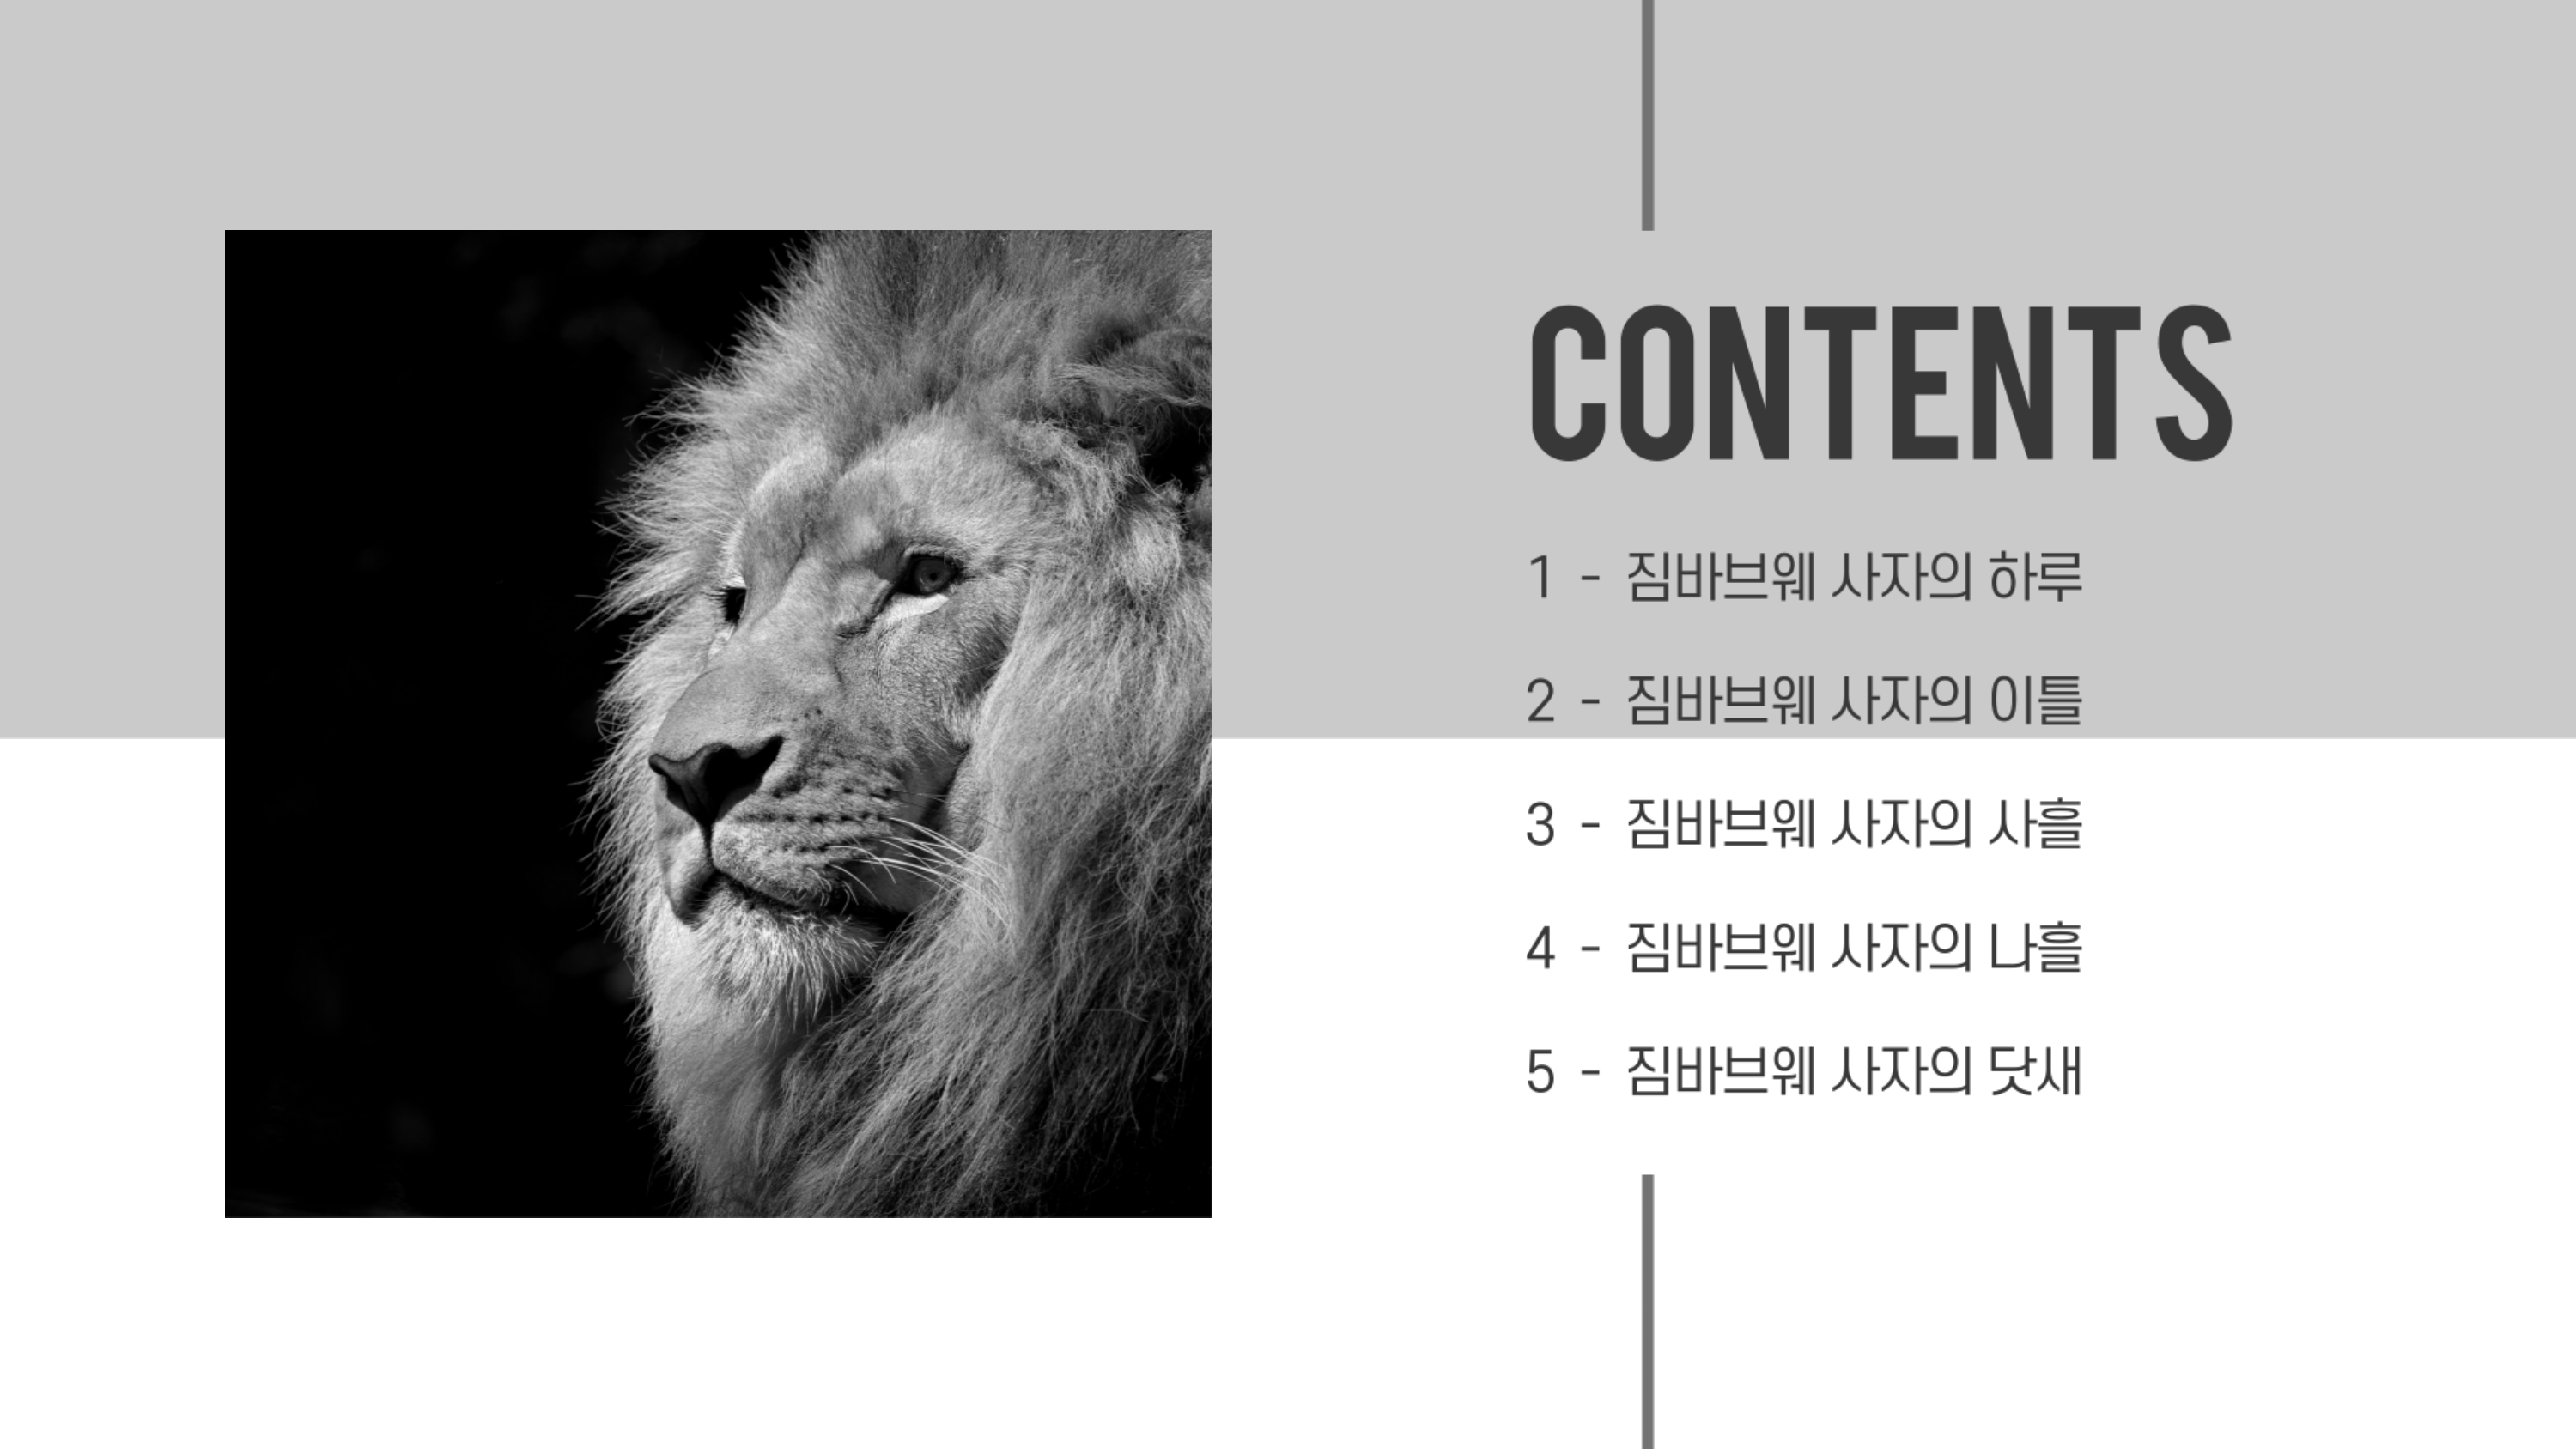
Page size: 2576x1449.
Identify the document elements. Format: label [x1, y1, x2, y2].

picture [1498, 227, 2318, 1133]
text_box [0, 0, 2576, 739]
picture [1626, 1175, 1669, 1449]
text_box [224, 230, 1212, 1218]
